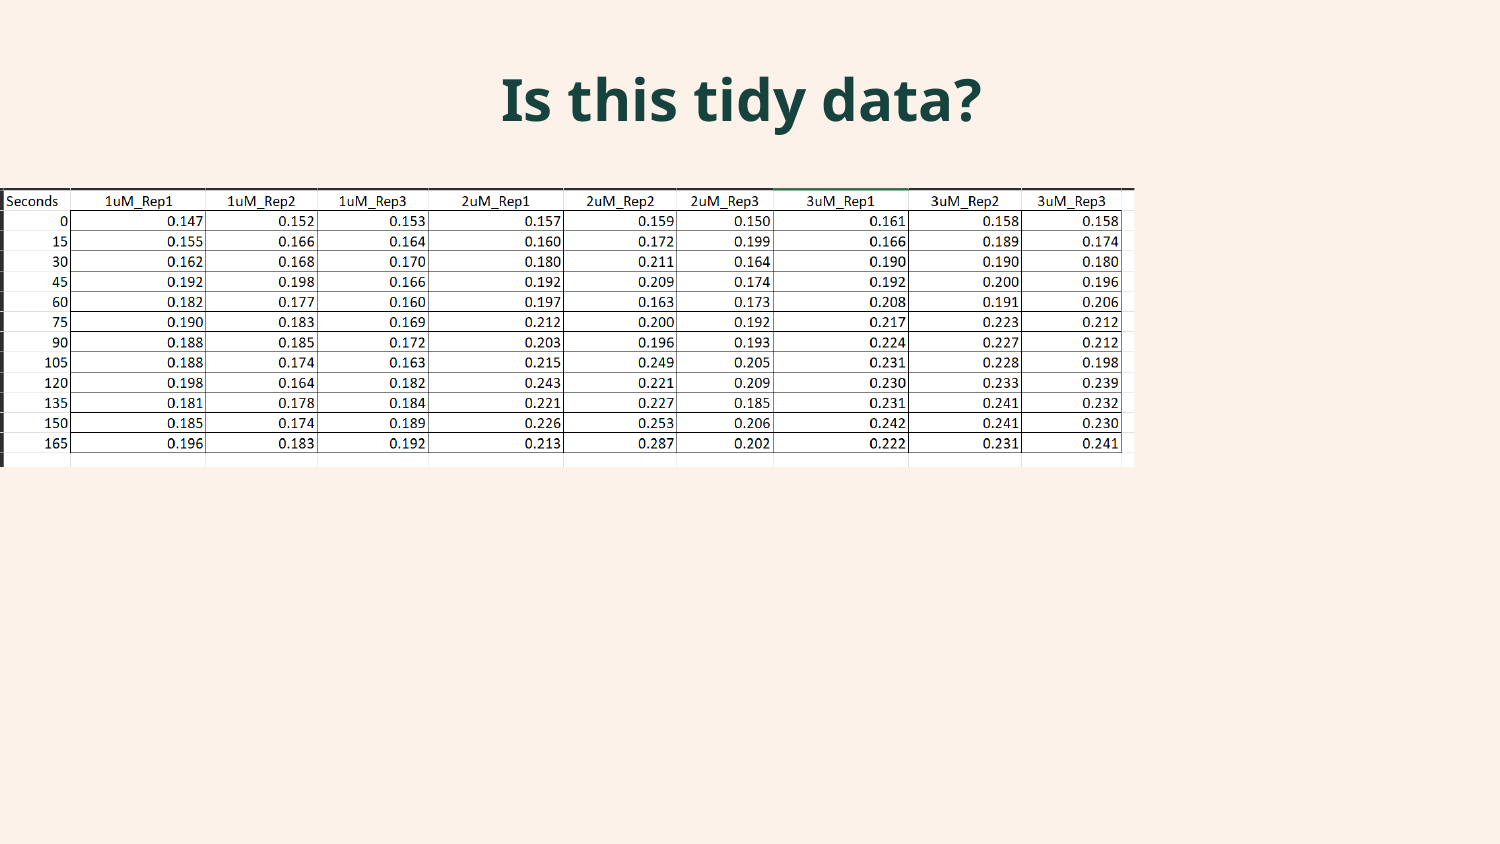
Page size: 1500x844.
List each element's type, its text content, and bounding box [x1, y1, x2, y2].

title Is this tidy data? [94, 48, 1389, 212]
picture [0, 187, 1135, 468]
